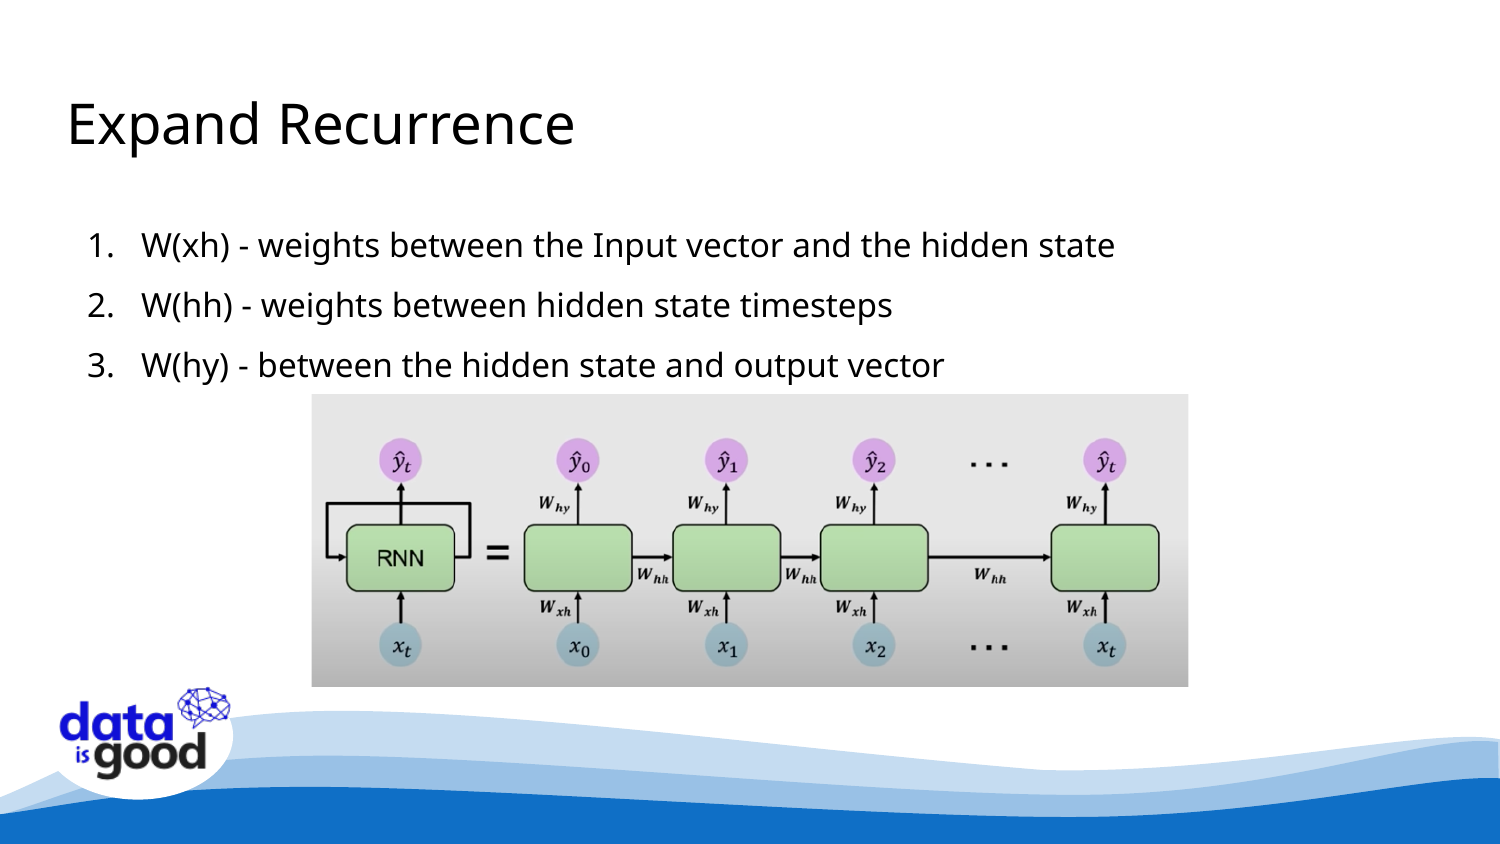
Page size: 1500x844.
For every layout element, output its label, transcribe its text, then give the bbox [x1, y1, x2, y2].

list W(xh) - weights between the Input vector and the hidden state W(hh) - weights between hidden state timesteps W(hy) - between the hidden state and output vector [51, 189, 1449, 750]
picture [311, 394, 1189, 687]
title Expand Recurrence [51, 72, 1449, 167]
picture [58, 750, 231, 804]
